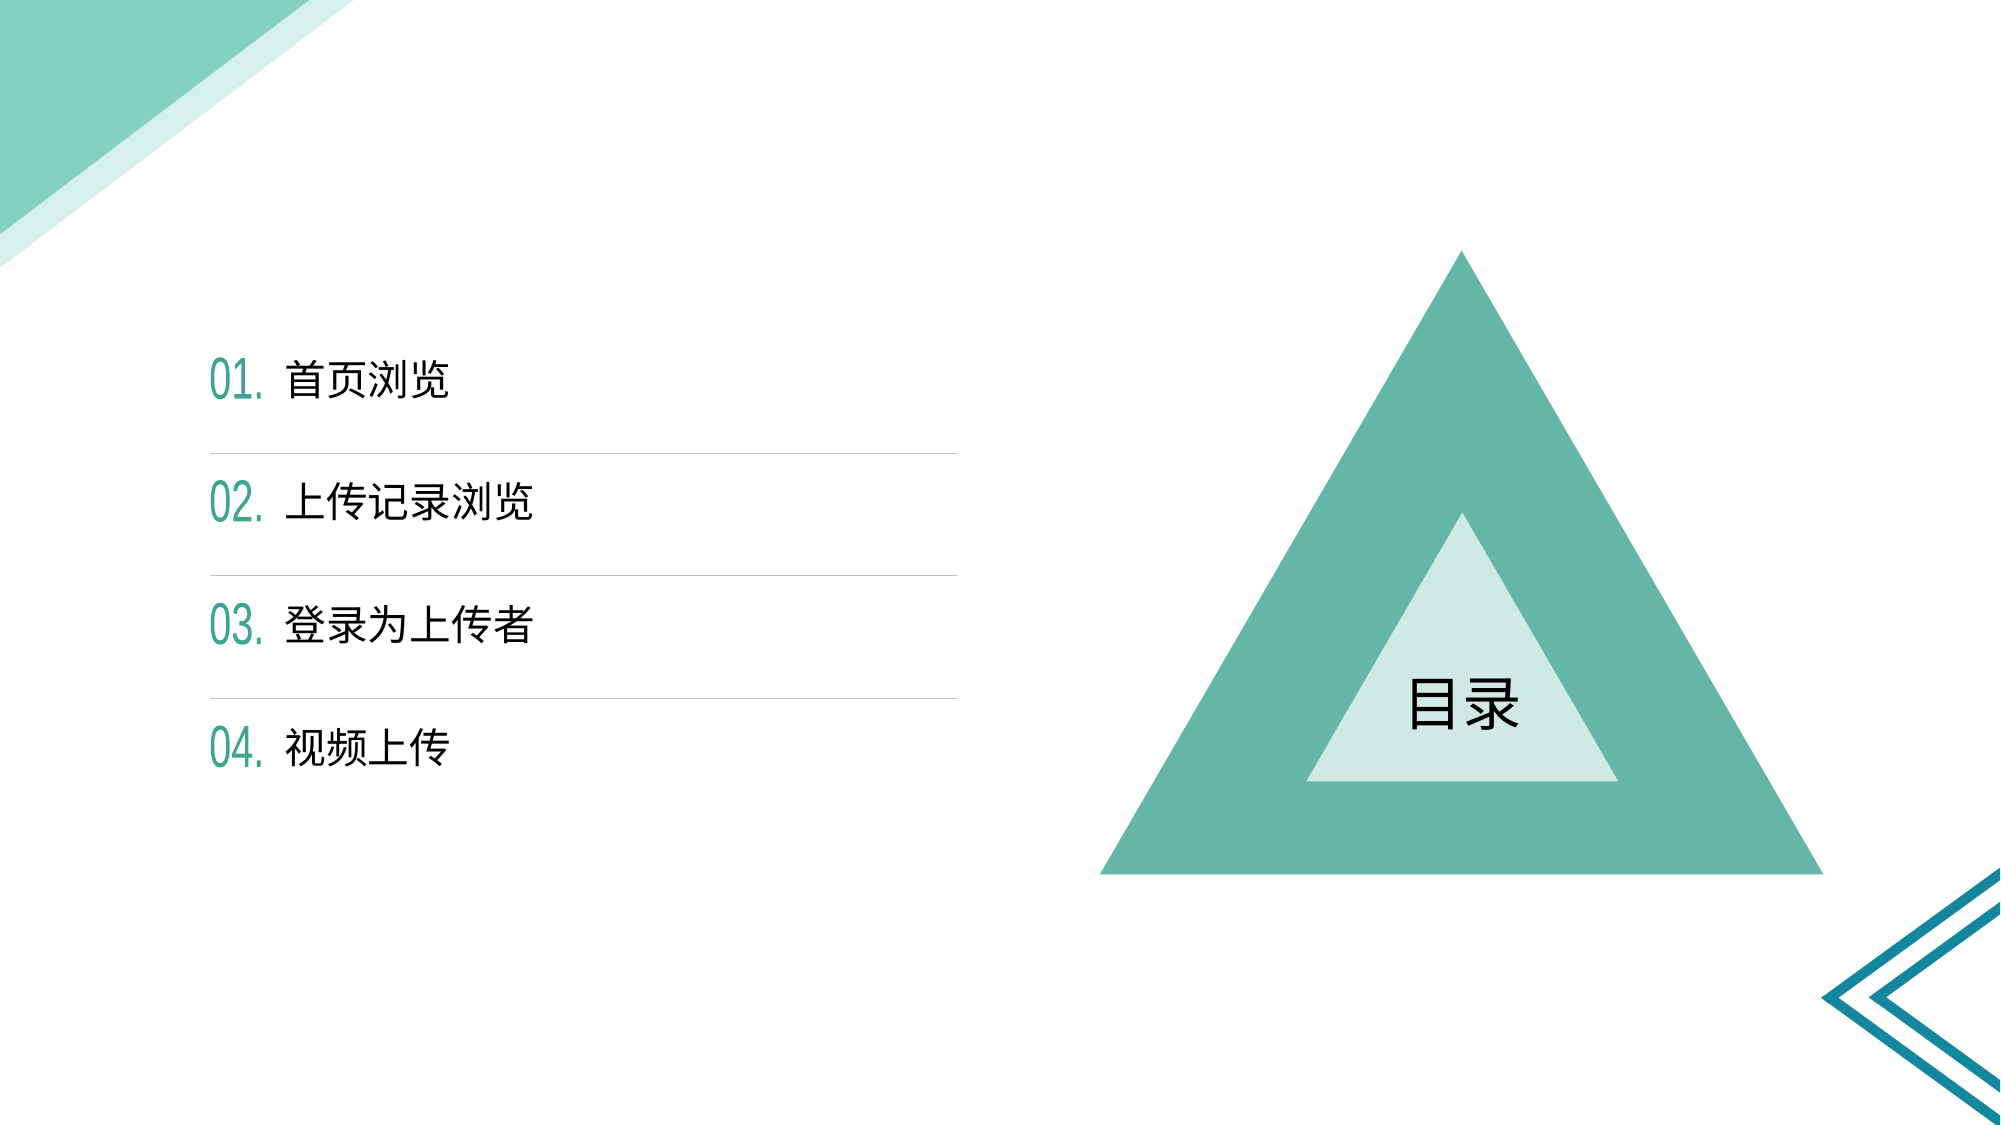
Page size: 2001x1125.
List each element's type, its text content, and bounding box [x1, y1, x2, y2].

text_box 视频上传 [269, 713, 957, 780]
text_box [1304, 669, 1621, 783]
text_box 首页浏览 [269, 345, 957, 412]
text_box 目录 [1370, 658, 1555, 746]
text_box 登录为上传者 [269, 590, 957, 657]
text_box [1098, 248, 1826, 876]
text_box [1376, 510, 1548, 658]
text_box 上传记录浏览 [269, 468, 957, 535]
